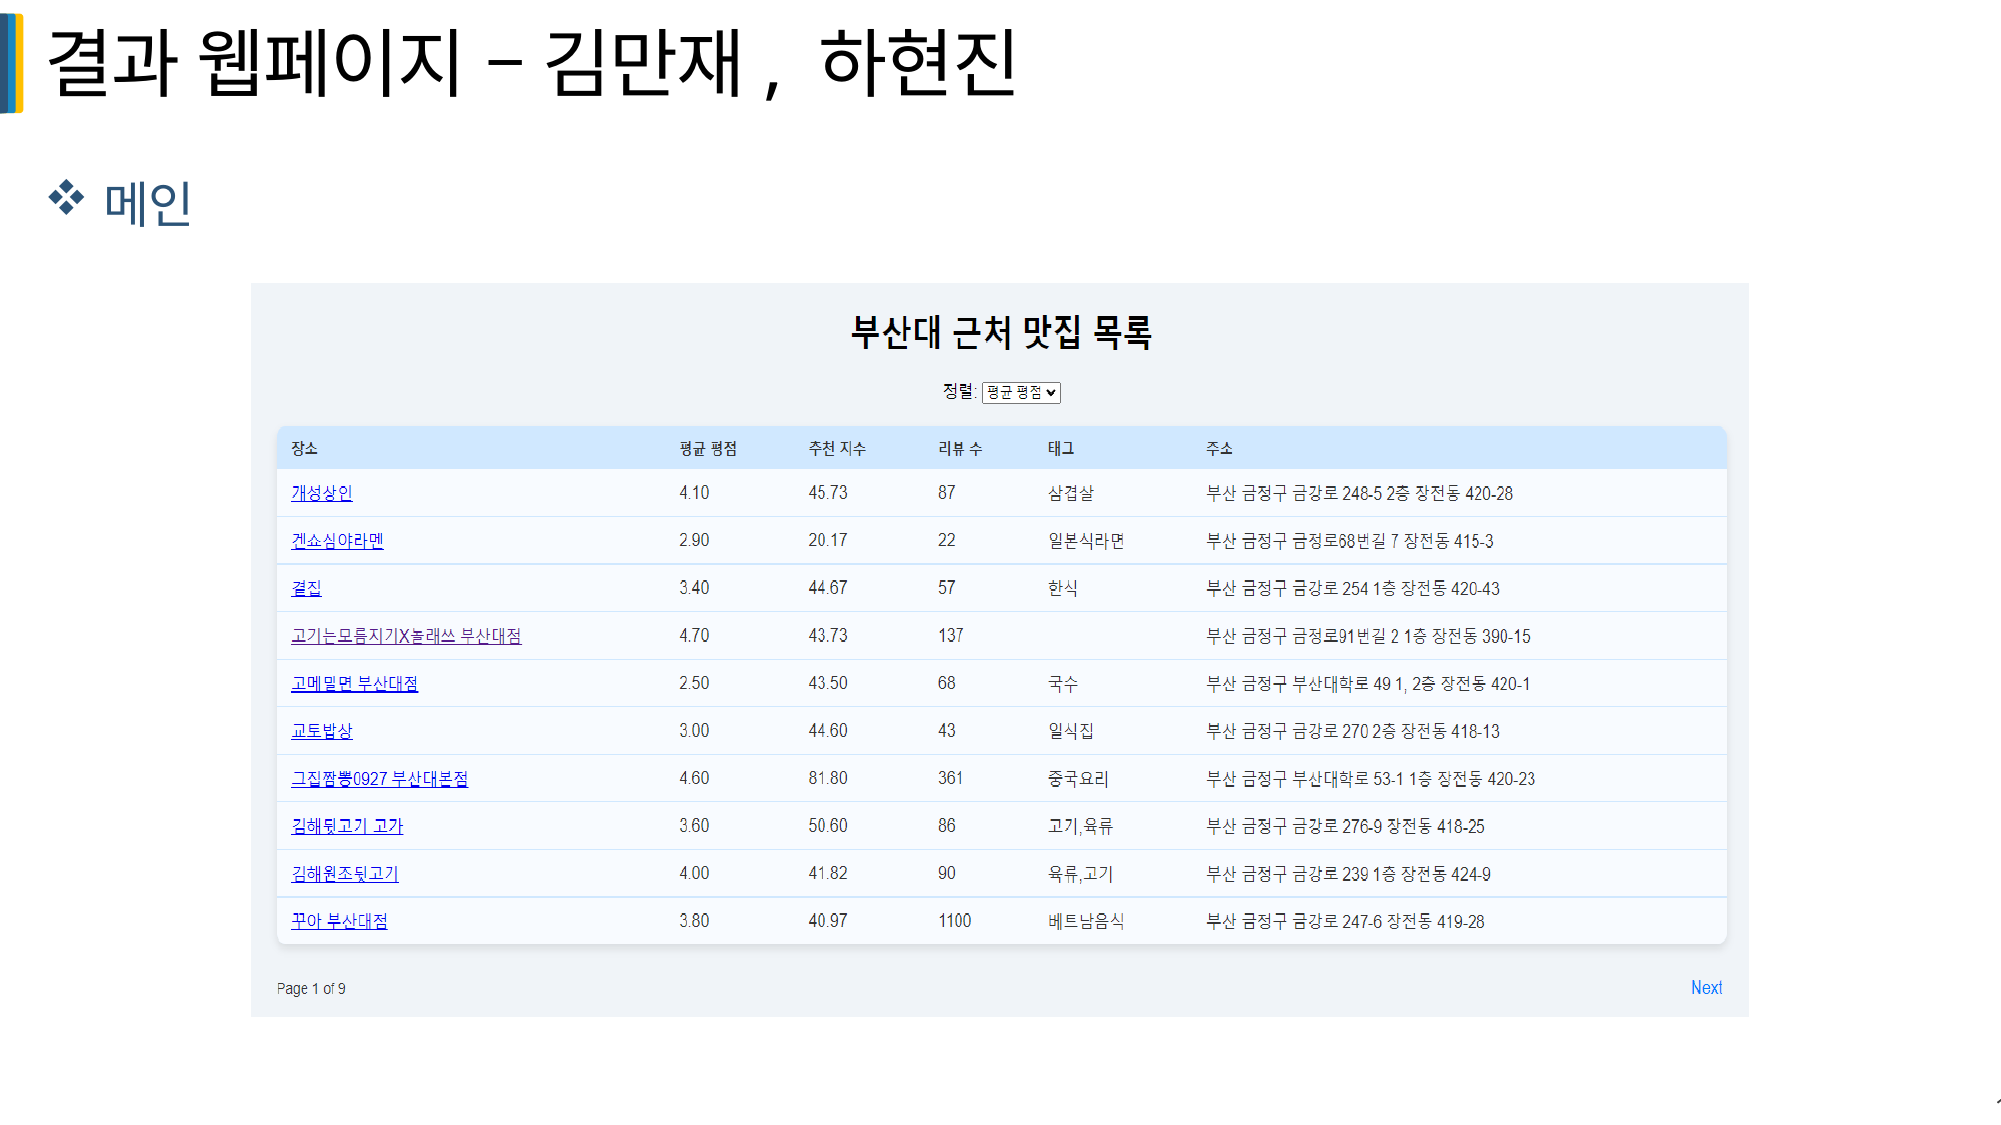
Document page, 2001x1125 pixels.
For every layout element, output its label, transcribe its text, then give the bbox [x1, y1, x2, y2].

title 결과 웹페이지 – 김만재, 하현진 [29, 13, 1965, 114]
picture [251, 283, 1749, 1017]
list 메인 [29, 154, 1965, 1092]
